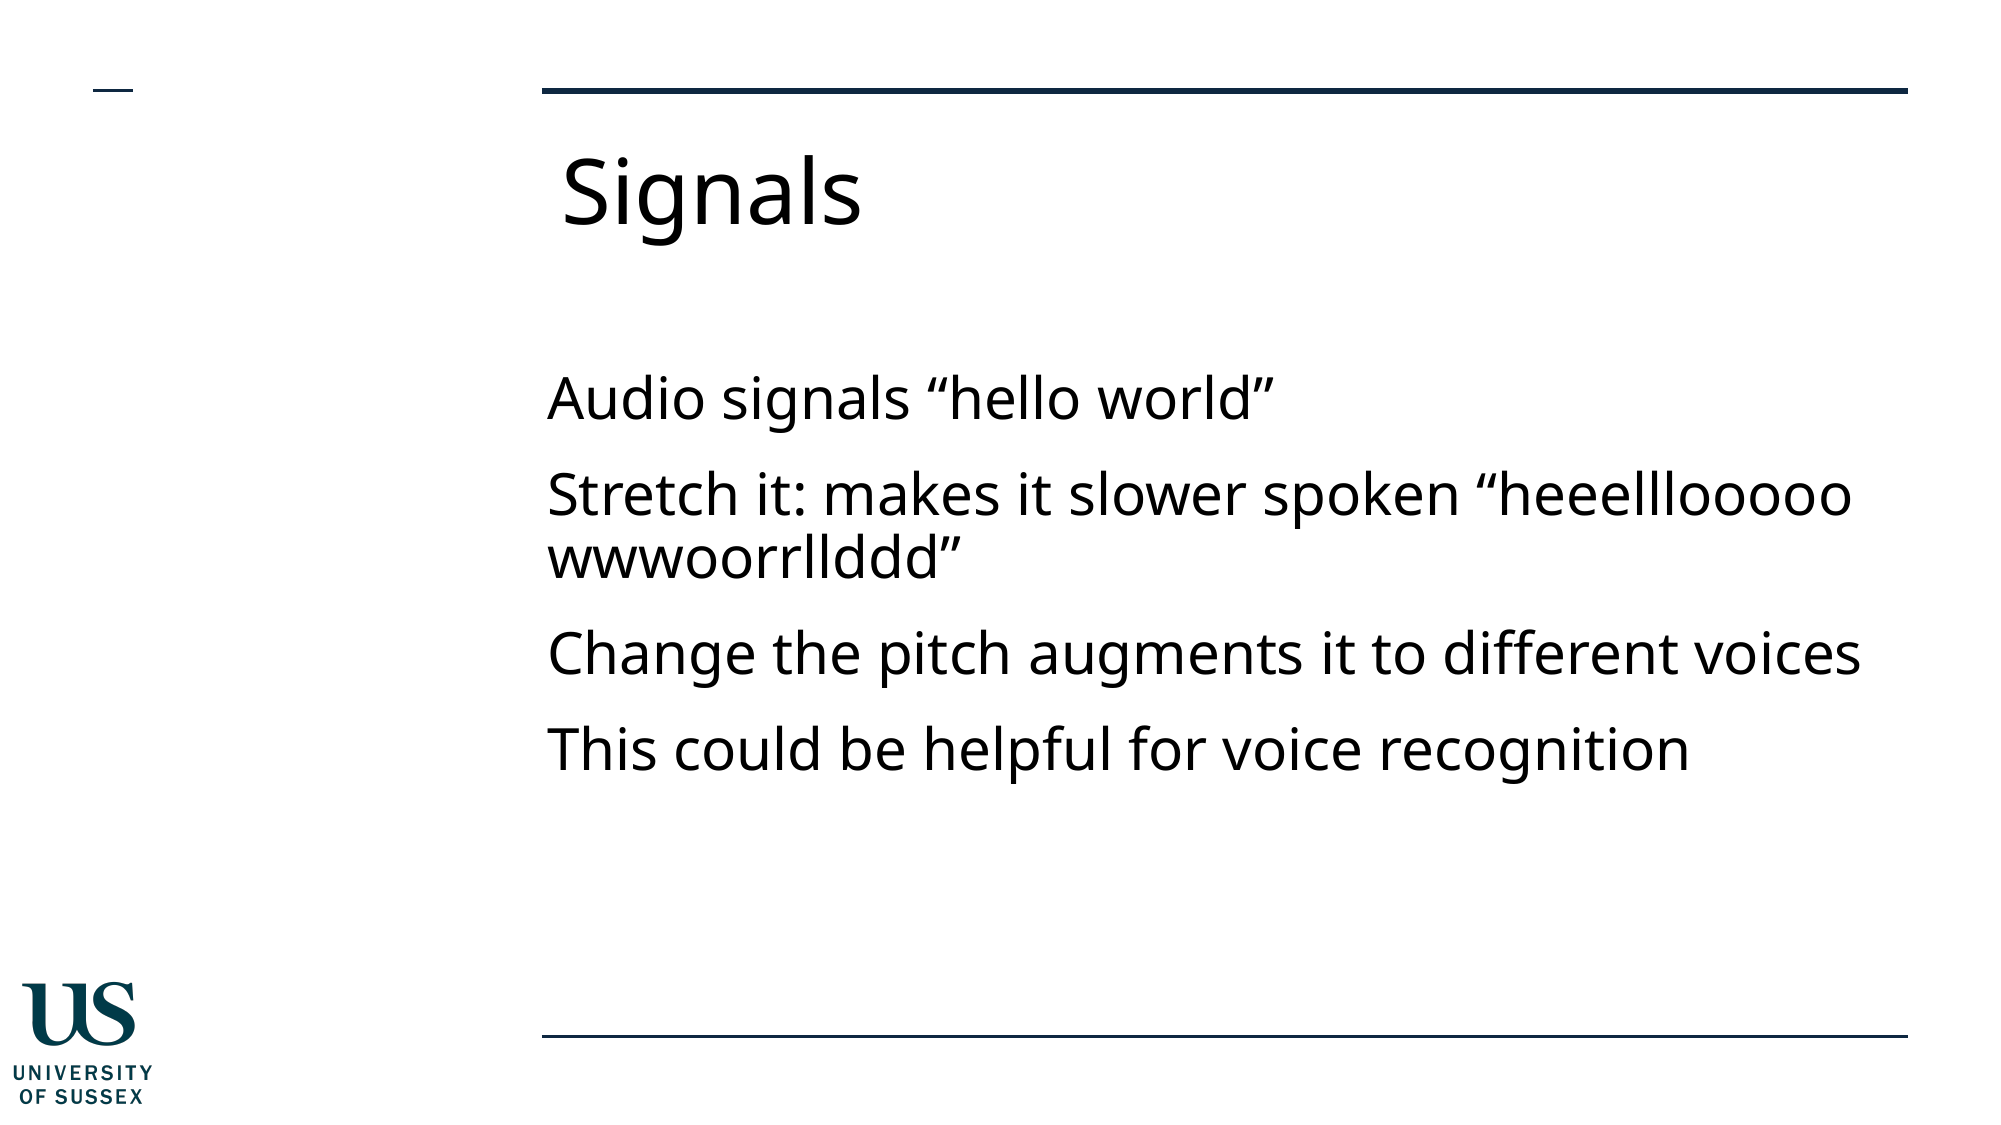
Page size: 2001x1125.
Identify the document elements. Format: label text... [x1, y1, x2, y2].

picture [0, 961, 163, 1125]
list Audio signals “hello world” Stretch it: makes it slower spoken “heeelllooooo wwwoorrllddd” Change the pitch augments it to different voices This could be helpful for voice recognition [527, 349, 1910, 1006]
title Signals [541, 125, 1925, 265]
